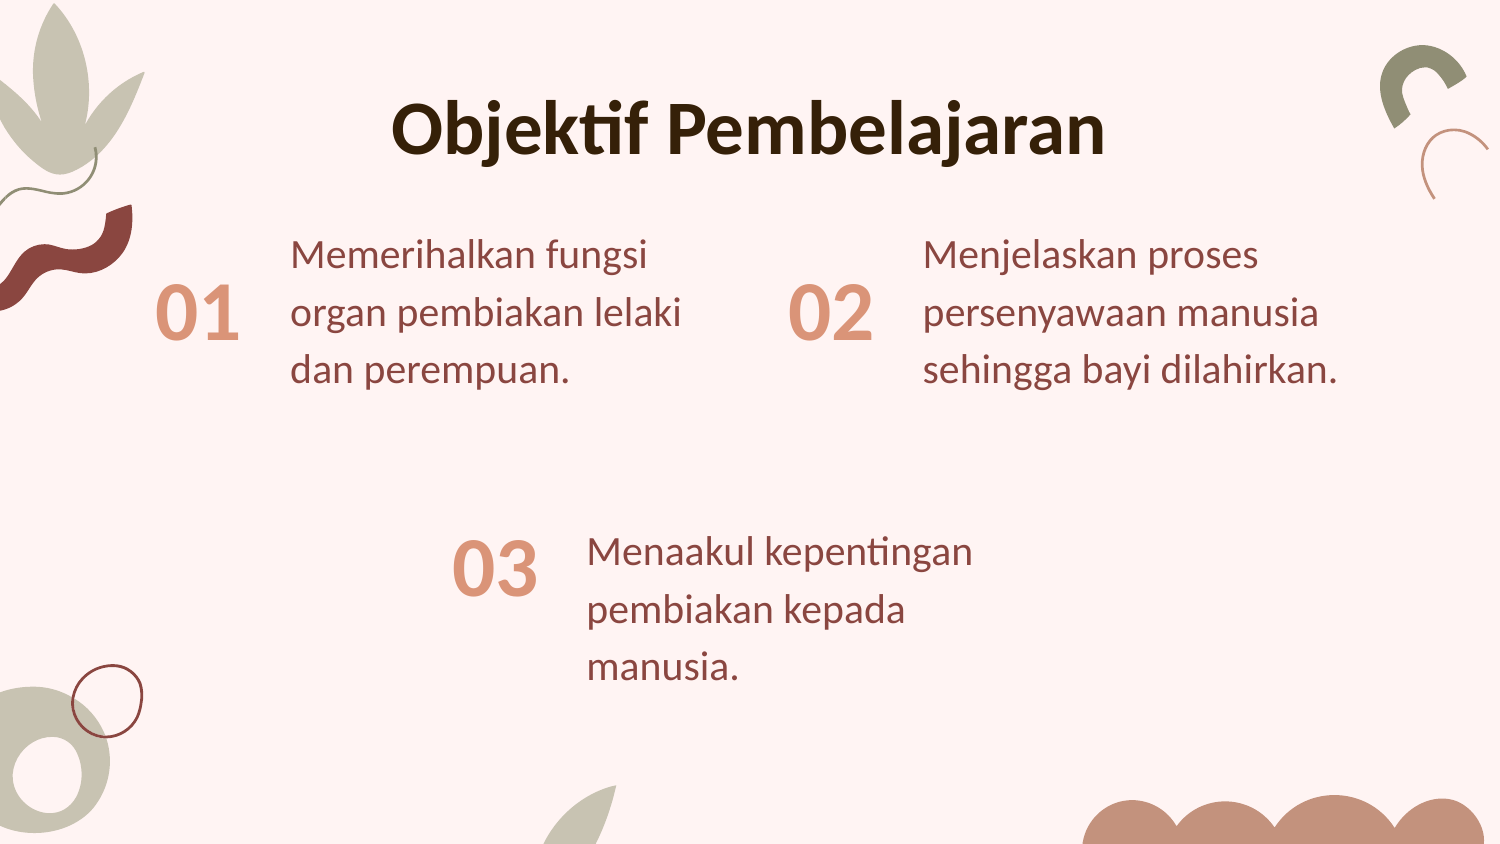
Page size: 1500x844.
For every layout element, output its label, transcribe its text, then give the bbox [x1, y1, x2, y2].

title 02 [755, 240, 909, 372]
title Memerihalkan fungsi organ pembiakan lelaki dan perempuan. [276, 240, 745, 372]
title Objektif Pembelajaran [116, 62, 1382, 183]
title 03 [419, 496, 572, 628]
title 01 [122, 240, 276, 372]
title Menjelaskan proses persenyawaan manusia sehingga bayi dilahirkan. [909, 240, 1378, 372]
title Menaakul kepentingan pembiakan kepada manusia. [571, 512, 1042, 744]
